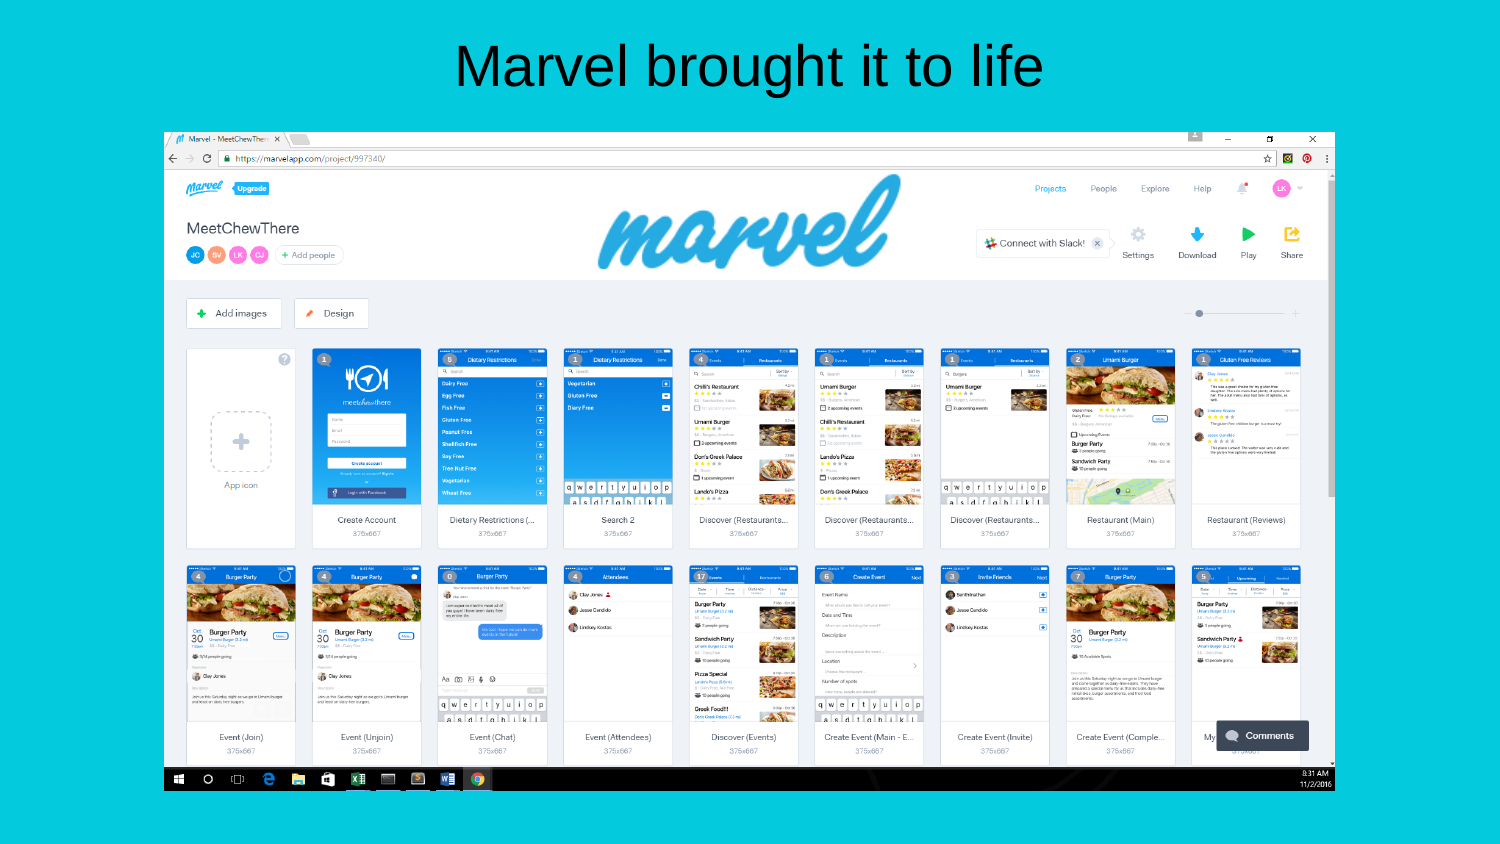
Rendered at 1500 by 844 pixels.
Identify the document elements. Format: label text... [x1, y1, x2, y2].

title Marvel brought it to life [51, 13, 1449, 108]
picture [164, 132, 1335, 792]
